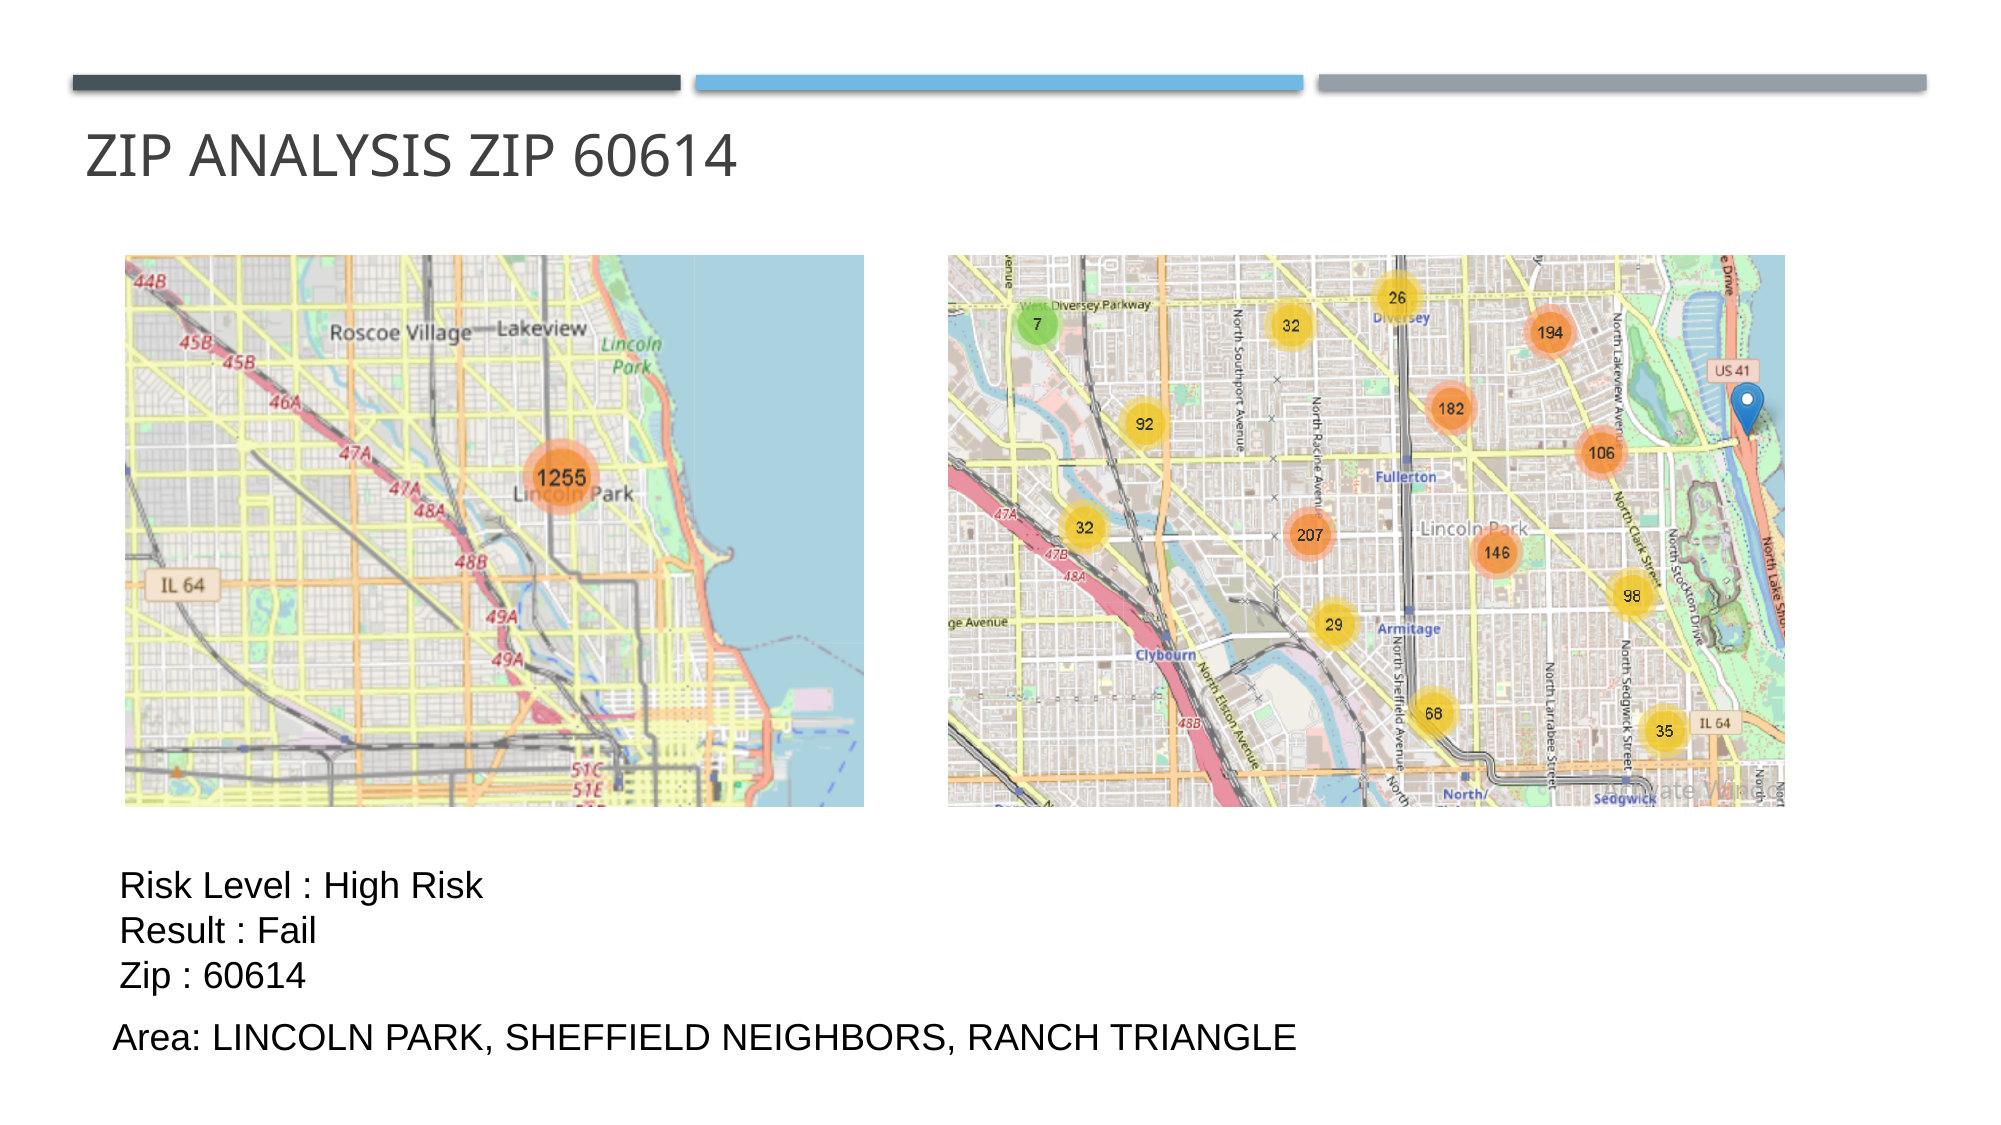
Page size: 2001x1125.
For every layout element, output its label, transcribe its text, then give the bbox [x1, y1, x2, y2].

text_box Area: LINCOLN PARK, SHEFFIELD NEIGHBORS, RANCH TRIANGLE [97, 1005, 1826, 1065]
picture [125, 254, 864, 808]
text_box Risk Level : High Risk Result : Fail Zip : 60614 [104, 853, 550, 1004]
title Zip analysis Zip 60614 [70, 0, 1881, 196]
picture [948, 254, 1785, 808]
